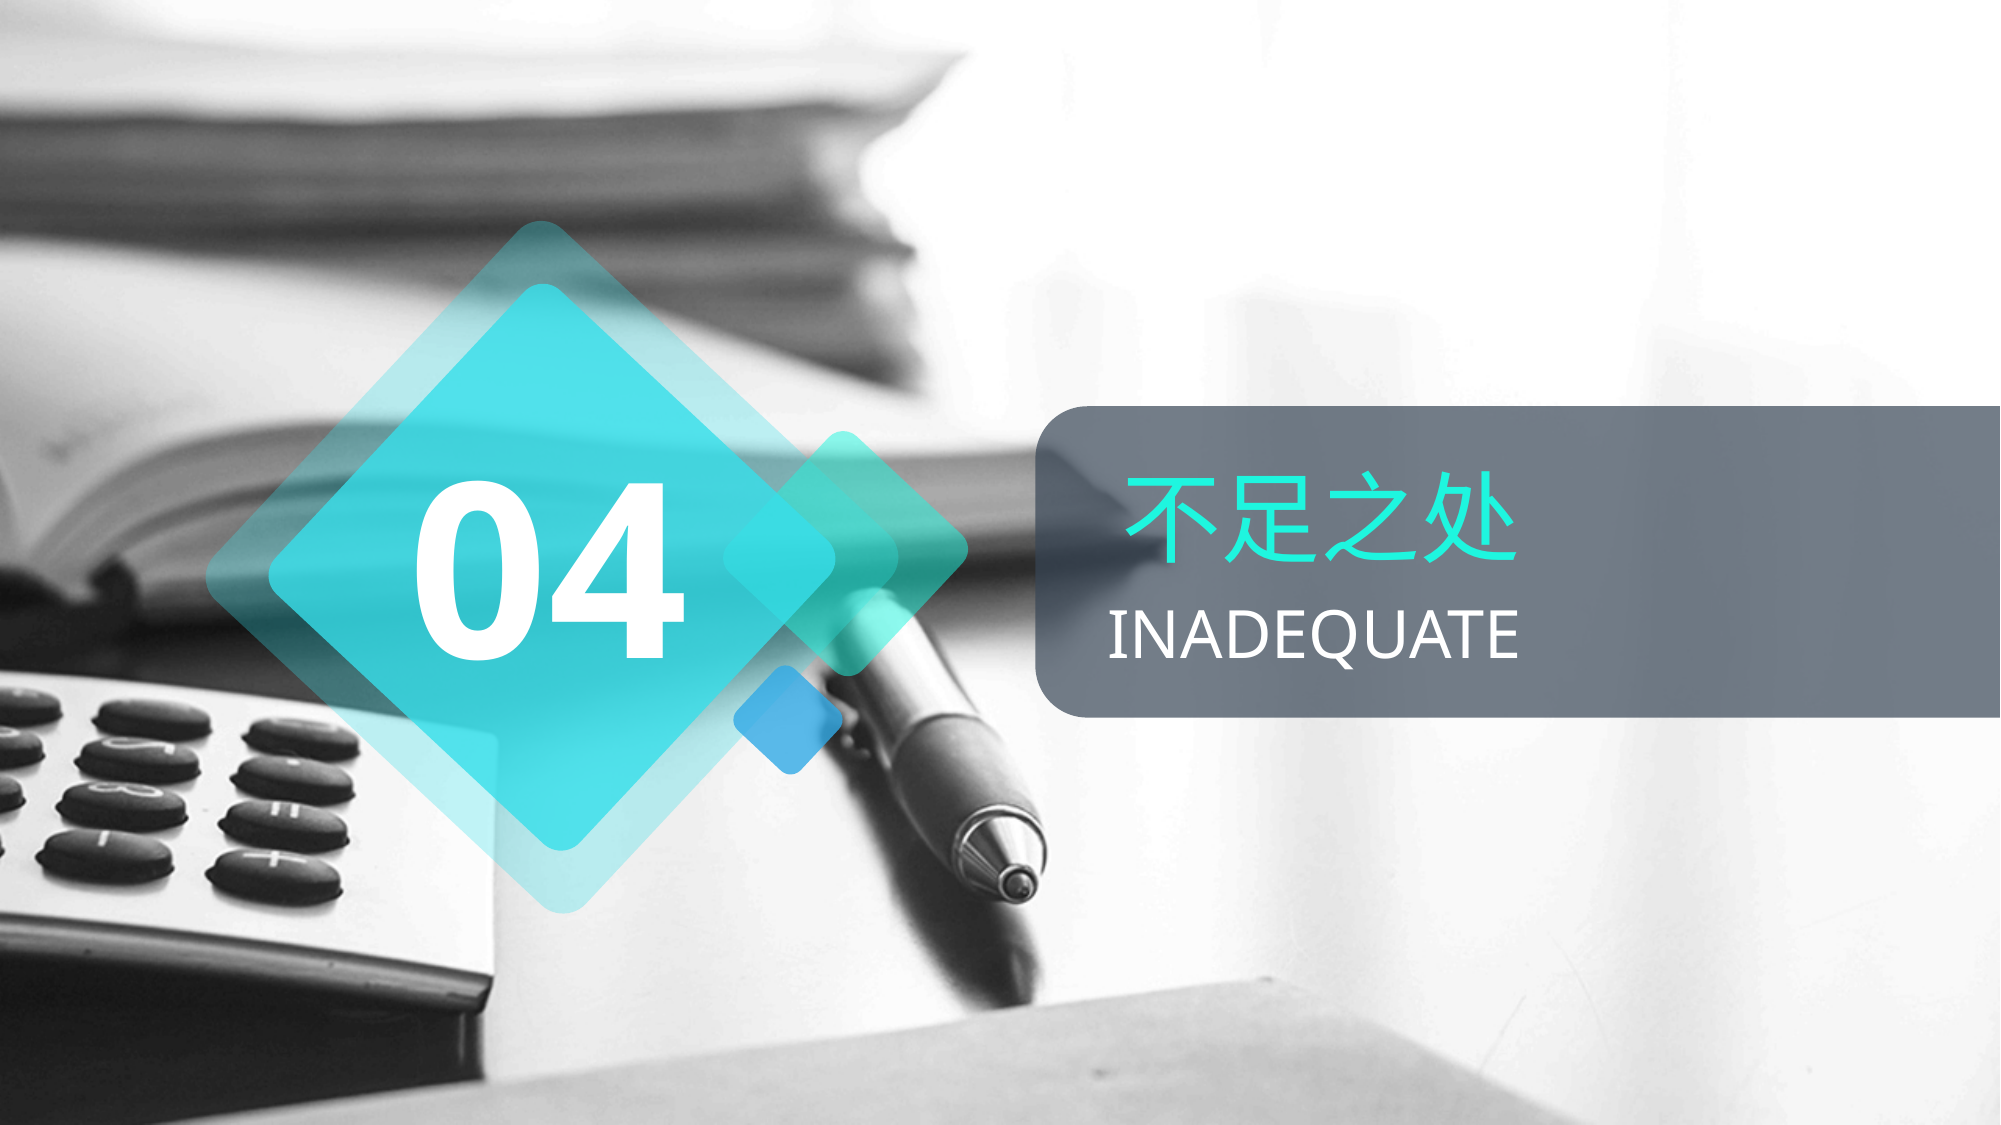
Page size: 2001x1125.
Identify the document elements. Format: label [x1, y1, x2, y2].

picture [0, 0, 2000, 1125]
text_box [1035, 405, 2000, 718]
